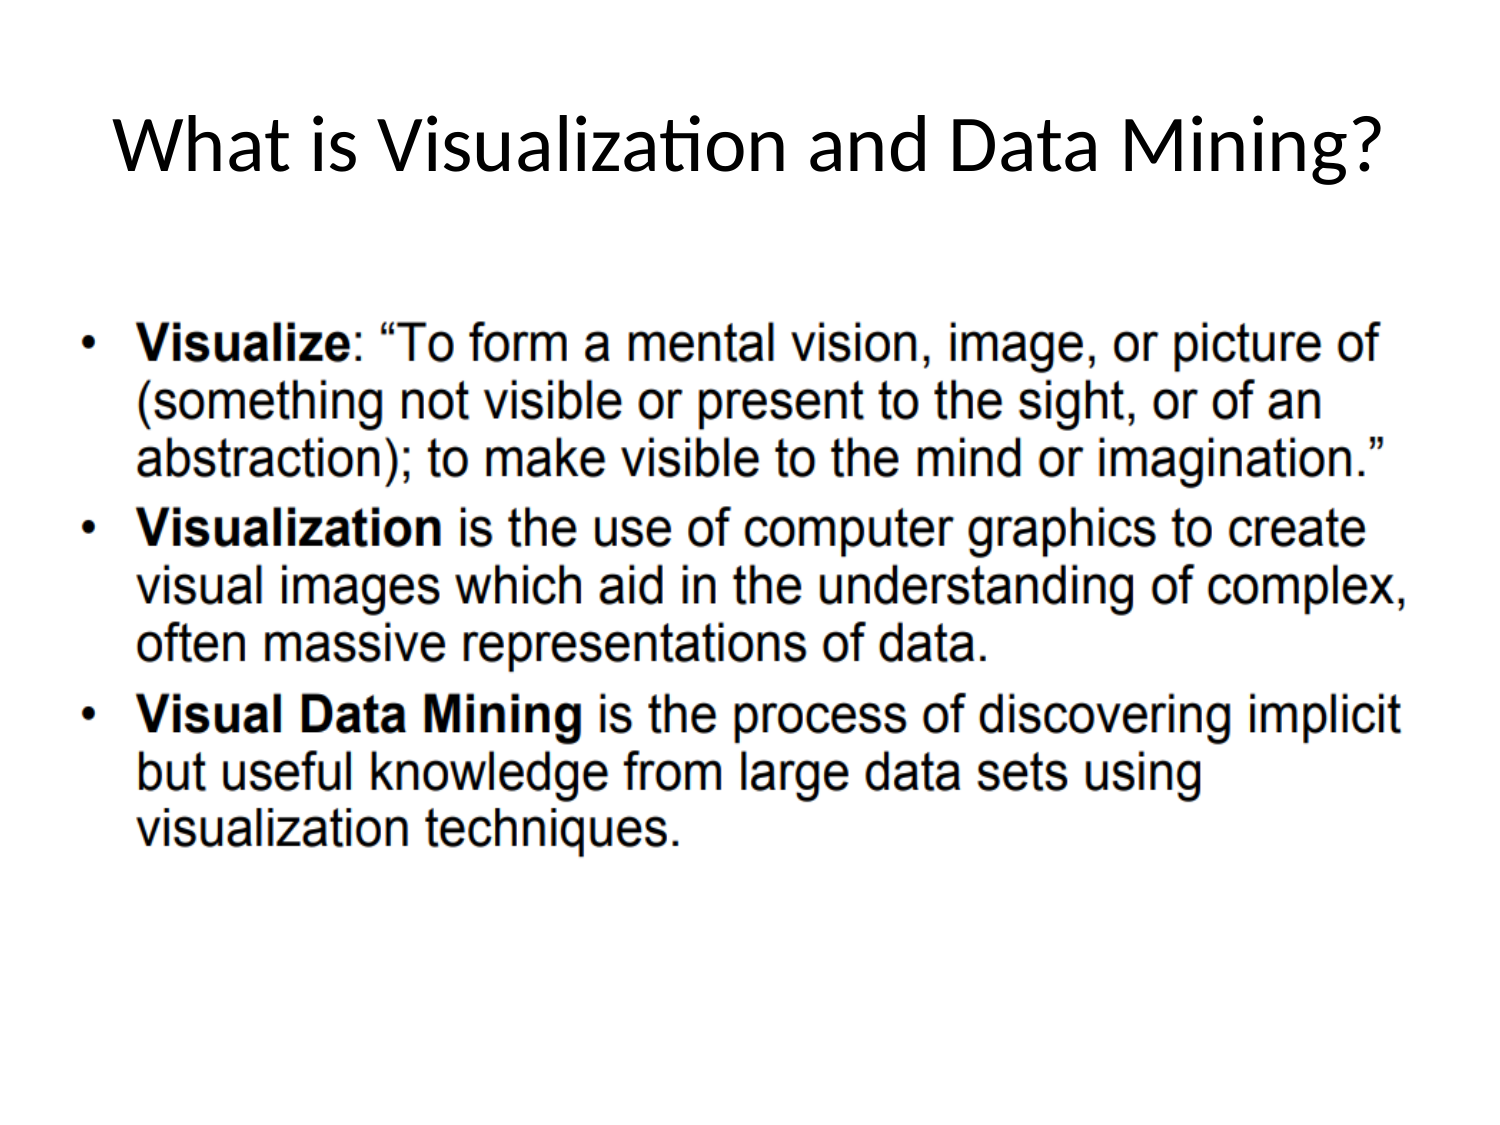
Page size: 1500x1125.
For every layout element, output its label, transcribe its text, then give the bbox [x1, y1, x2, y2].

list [74, 299, 1426, 876]
title What is Visualization and Data Mining? [75, 45, 1425, 233]
